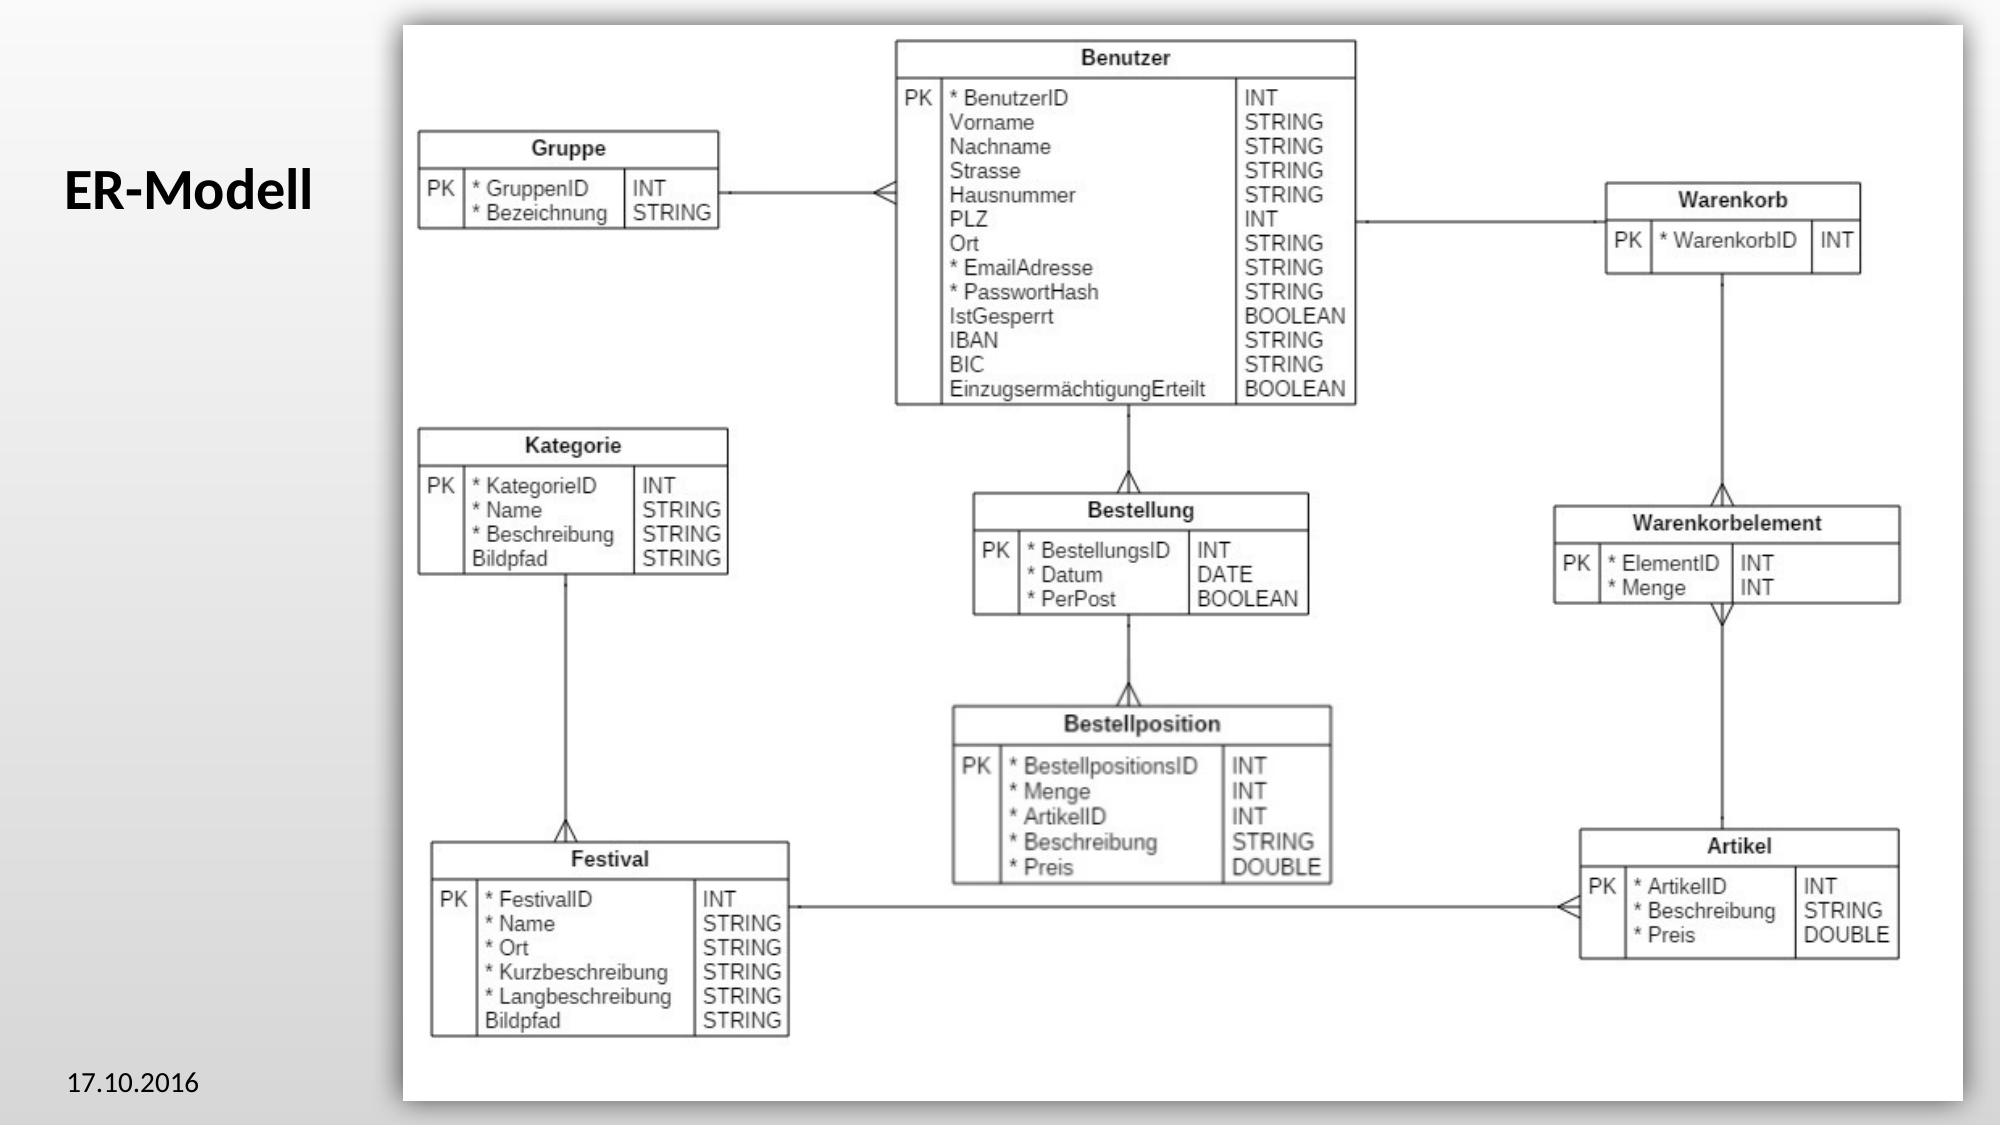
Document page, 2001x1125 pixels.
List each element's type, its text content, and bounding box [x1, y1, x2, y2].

text_box ER-Modell [49, 144, 378, 229]
picture [403, 25, 1964, 1101]
